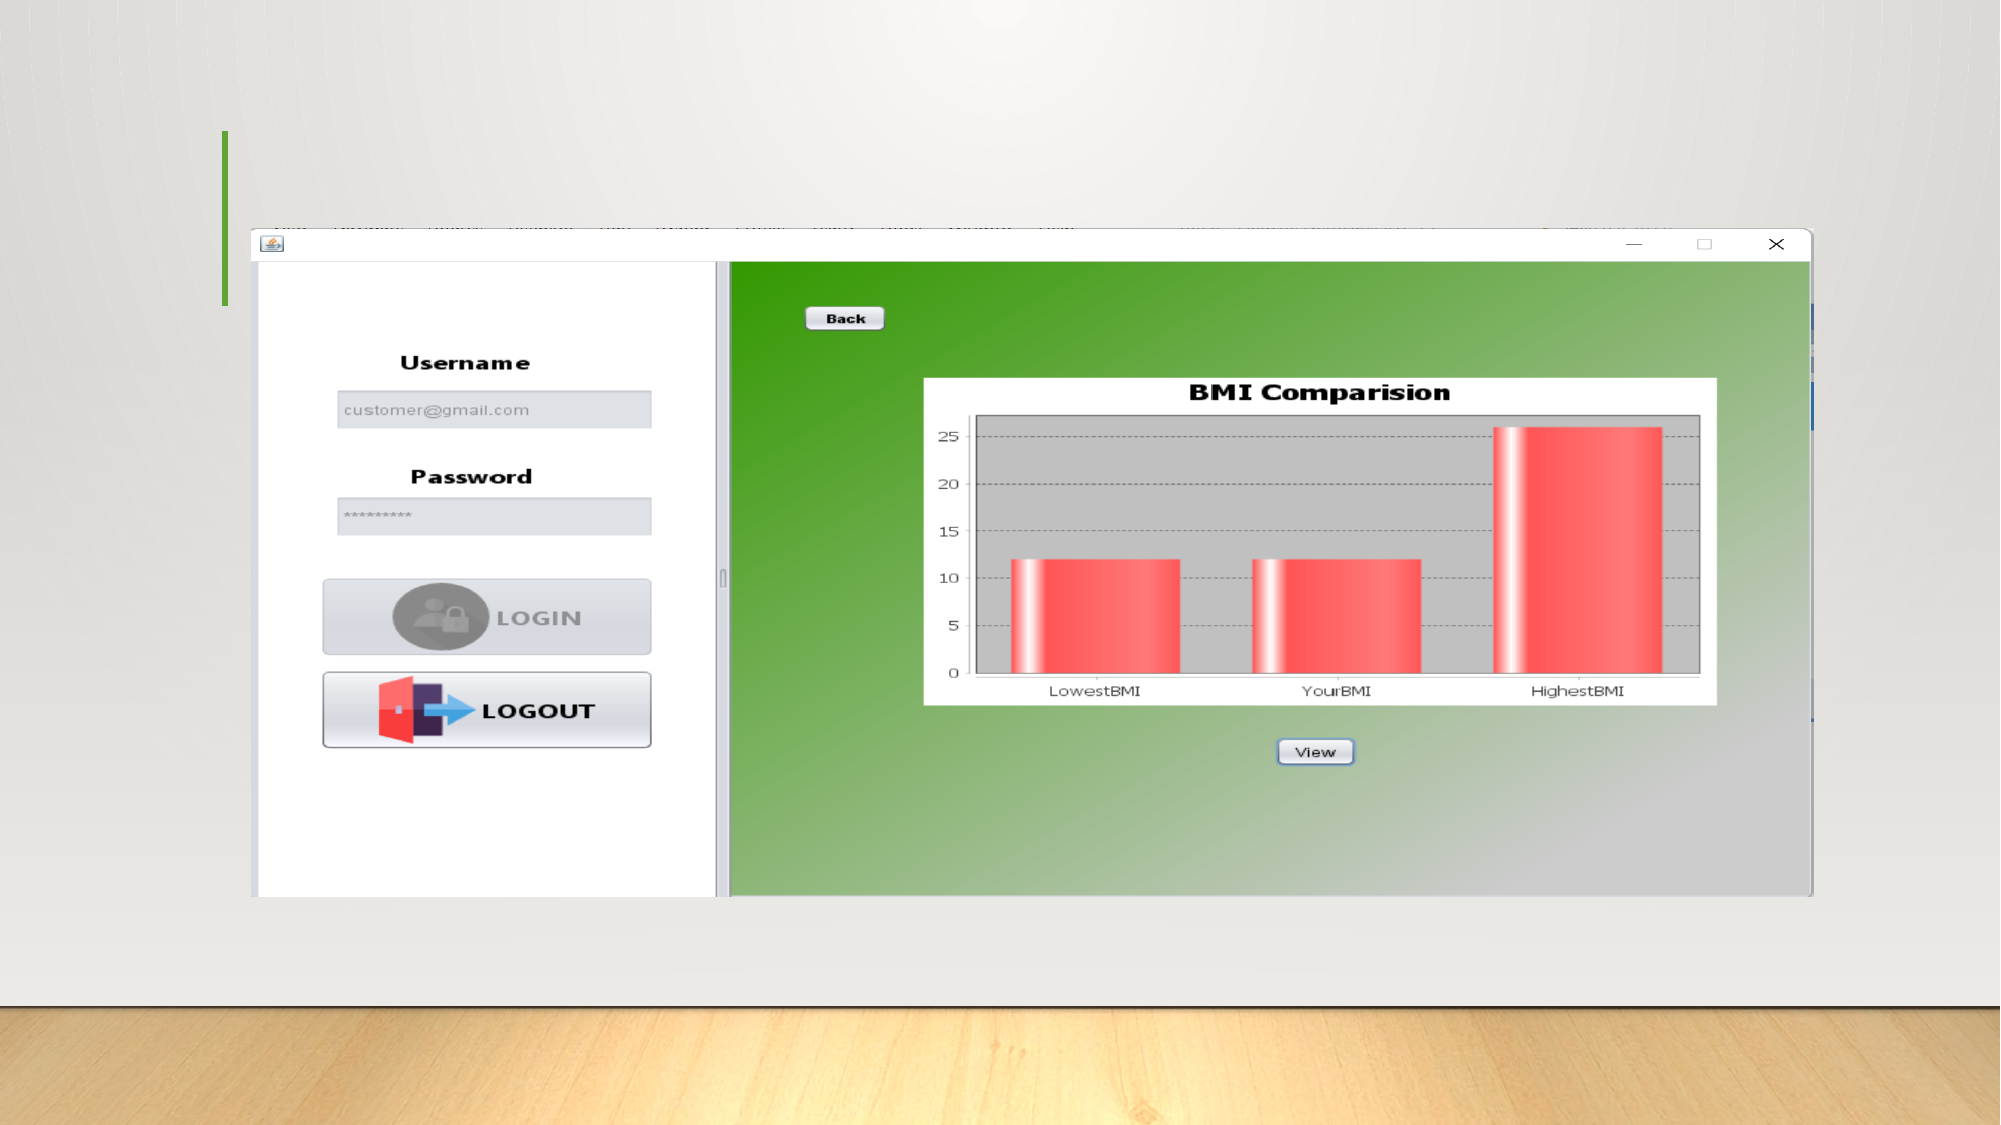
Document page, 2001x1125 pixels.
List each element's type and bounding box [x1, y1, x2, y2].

list [251, 228, 1814, 897]
picture [0, 1006, 2000, 1125]
